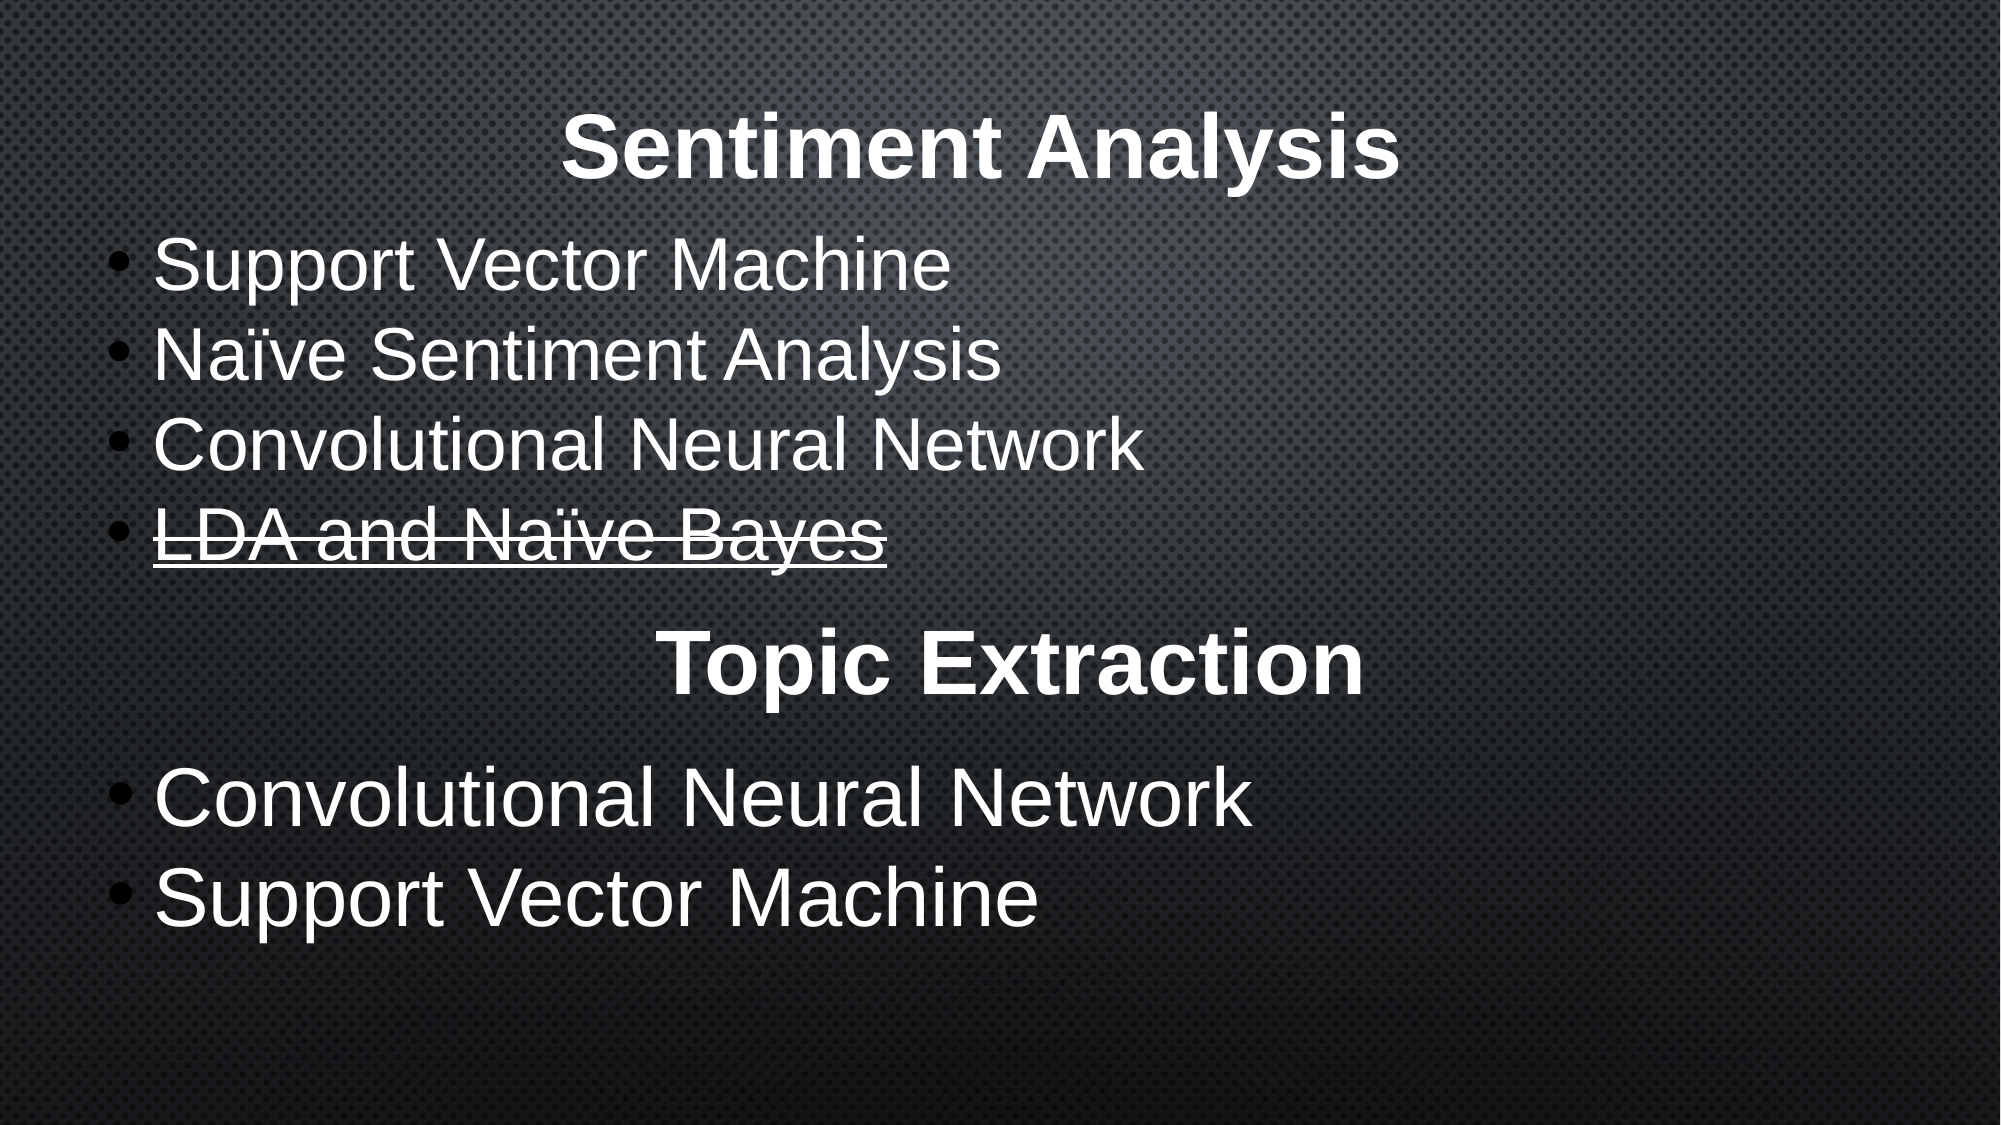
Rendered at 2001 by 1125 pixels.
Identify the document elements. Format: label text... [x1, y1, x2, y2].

text_box Topic Extraction [640, 595, 1383, 720]
text_box Sentiment Analysis [545, 79, 1530, 204]
text_box [251, 238, 282, 289]
text_box Convolutional Neural Network Support Vector Machine [91, 735, 1588, 985]
text_box Support Vector Machine Naïve Sentiment Analysis Convolutional Neural Network LDA and Naïve Bayes [91, 207, 1686, 653]
picture [0, 0, 2001, 1125]
